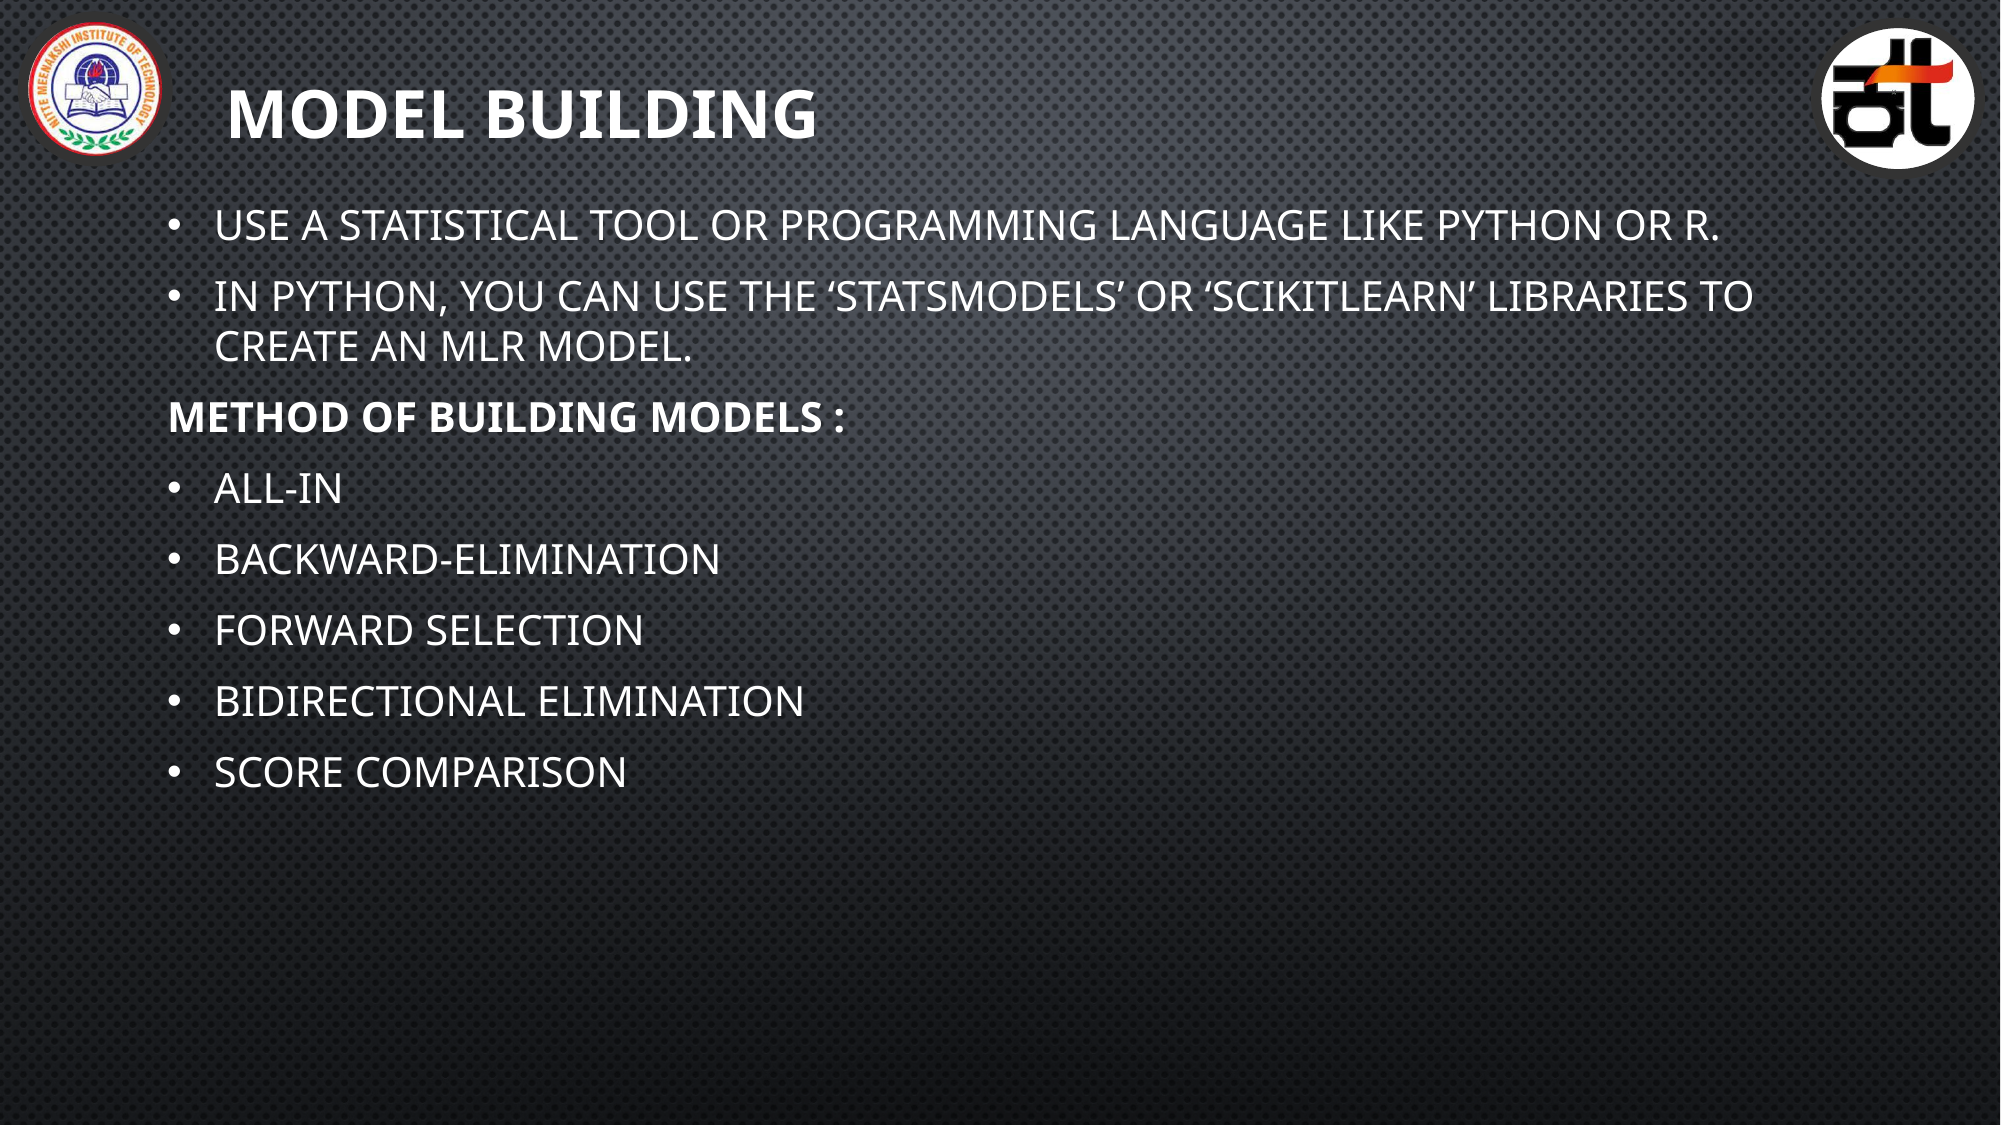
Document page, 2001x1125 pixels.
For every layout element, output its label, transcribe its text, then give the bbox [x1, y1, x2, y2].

picture [22, 16, 168, 162]
list Use a statistical tool or programming language like Python or R. In Python, you can use the ‘Statsmodels’ or ‘scikitlearn’ libraries to create an MLR model. Method of Building Models : All-in Backward-Elimination Forward Selection Bidirectional Elimination Score Comparison [152, 191, 1778, 1087]
picture [1815, 22, 1980, 175]
title Model Building [210, 41, 886, 183]
